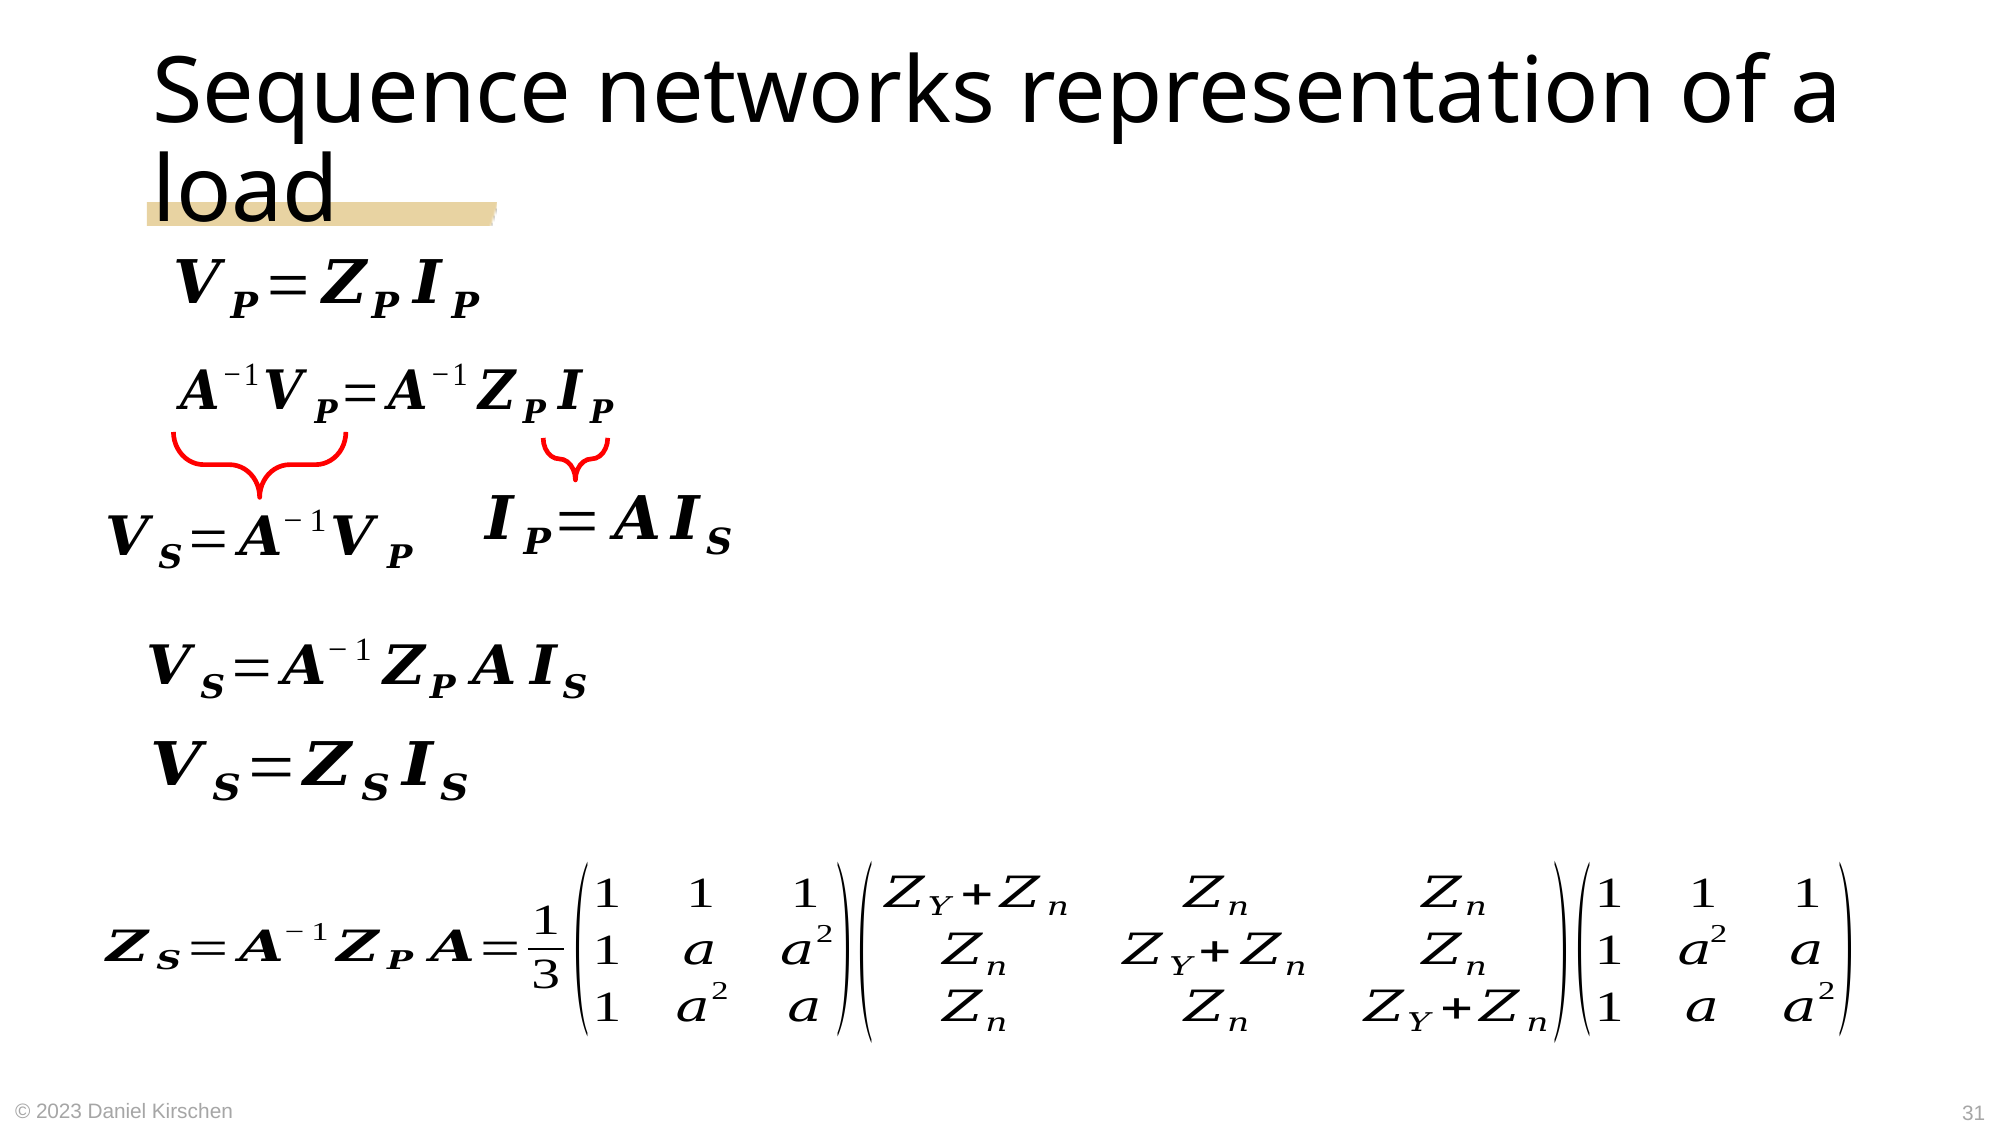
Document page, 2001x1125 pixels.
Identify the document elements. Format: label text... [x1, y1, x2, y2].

slide_number © 2023 Daniel Kirschen [0, 1094, 546, 1125]
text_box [105, 431, 414, 577]
title Sequence networks representation of a load [137, 59, 1863, 226]
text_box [481, 437, 734, 563]
slide_number 31 [1550, 1088, 2000, 1125]
